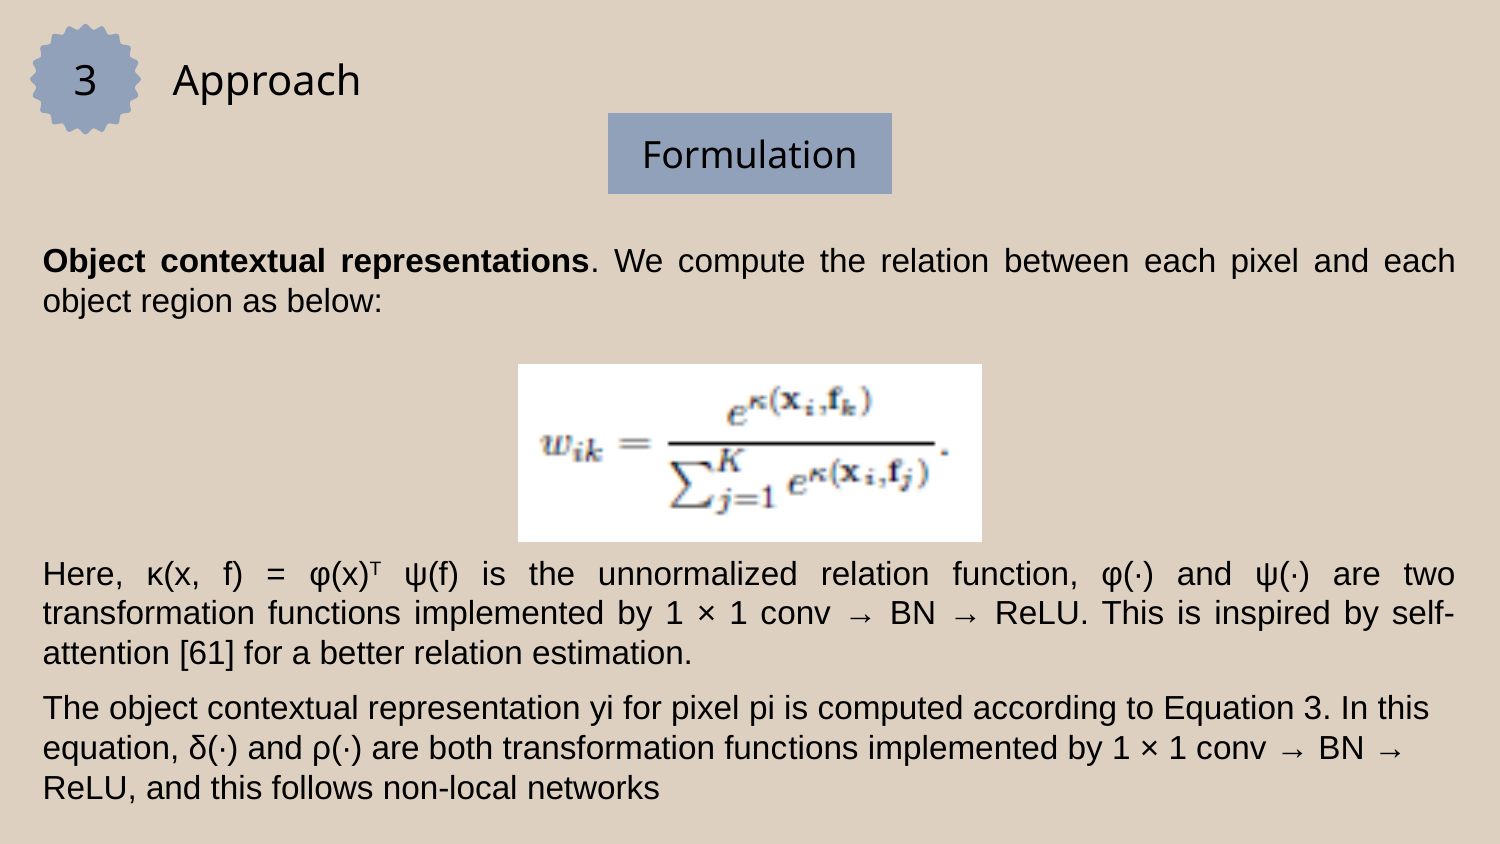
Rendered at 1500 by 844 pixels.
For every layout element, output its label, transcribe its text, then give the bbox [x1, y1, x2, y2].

picture [518, 364, 982, 543]
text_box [29, 23, 413, 135]
text_box Object contextual representations. We compute the relation between each pixel and each object region as below: Here, κ(x, f) = φ(x)T ψ(f) is the unnormalized relation function, φ(∙) and ψ(∙) are two transformation functions implemented by 1 × 1 conv → BN → ReLU. This is inspired by self-attention [61] for a better relation estimation. The object contextual representation yi for pixel pi is computed according to Equation 3. In this equation, δ(∙) and ρ(∙) are both transformation func­tions implemented by 1 × 1 conv → BN → ReLU, and this follows non-local networks [27, 231, 1472, 814]
text_box Formulation [608, 113, 892, 194]
